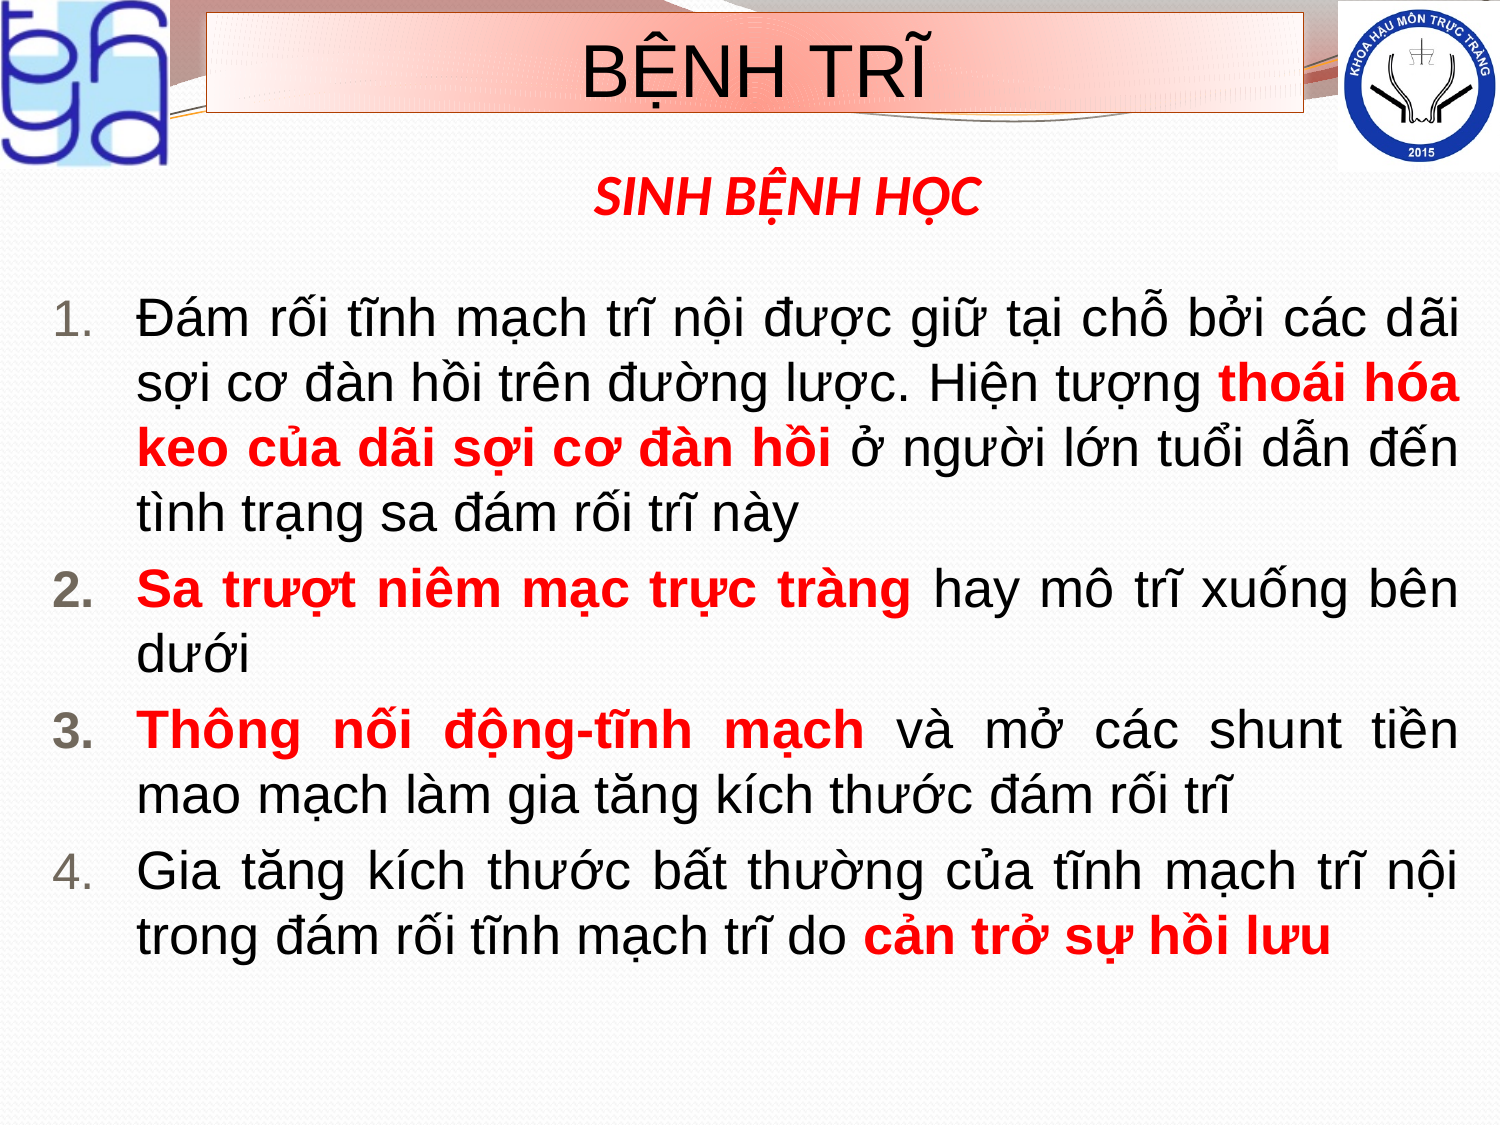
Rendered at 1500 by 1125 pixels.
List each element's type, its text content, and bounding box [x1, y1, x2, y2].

picture [0, 0, 170, 169]
text_box SINH BỆNH HỌC [449, 149, 1125, 235]
title BỆNH TRĨ [206, 12, 1304, 113]
list Đám rối tĩnh mạch trĩ nội được giữ tại chỗ bởi các dãi sợi cơ đàn hồi trên đường lược. Hiện tượng thoái hóa keo của dãi sợi cơ đàn hồi ở người lớn tuổi dẫn đến tình trạng sa đám rối trĩ này Sa trượt niêm mạc trực tràng hay mô trĩ xuống bên dưới Thông nối động-tĩnh mạch và mở các shunt tiền mao mạch làm gia tăng kích thước đám rối trĩ Gia tăng kích thước bất thường của tĩnh mạch trĩ nội trong đám rối tĩnh mạch trĩ do cản trở sự hồi lưu [37, 275, 1475, 1038]
picture [1338, 1, 1500, 172]
